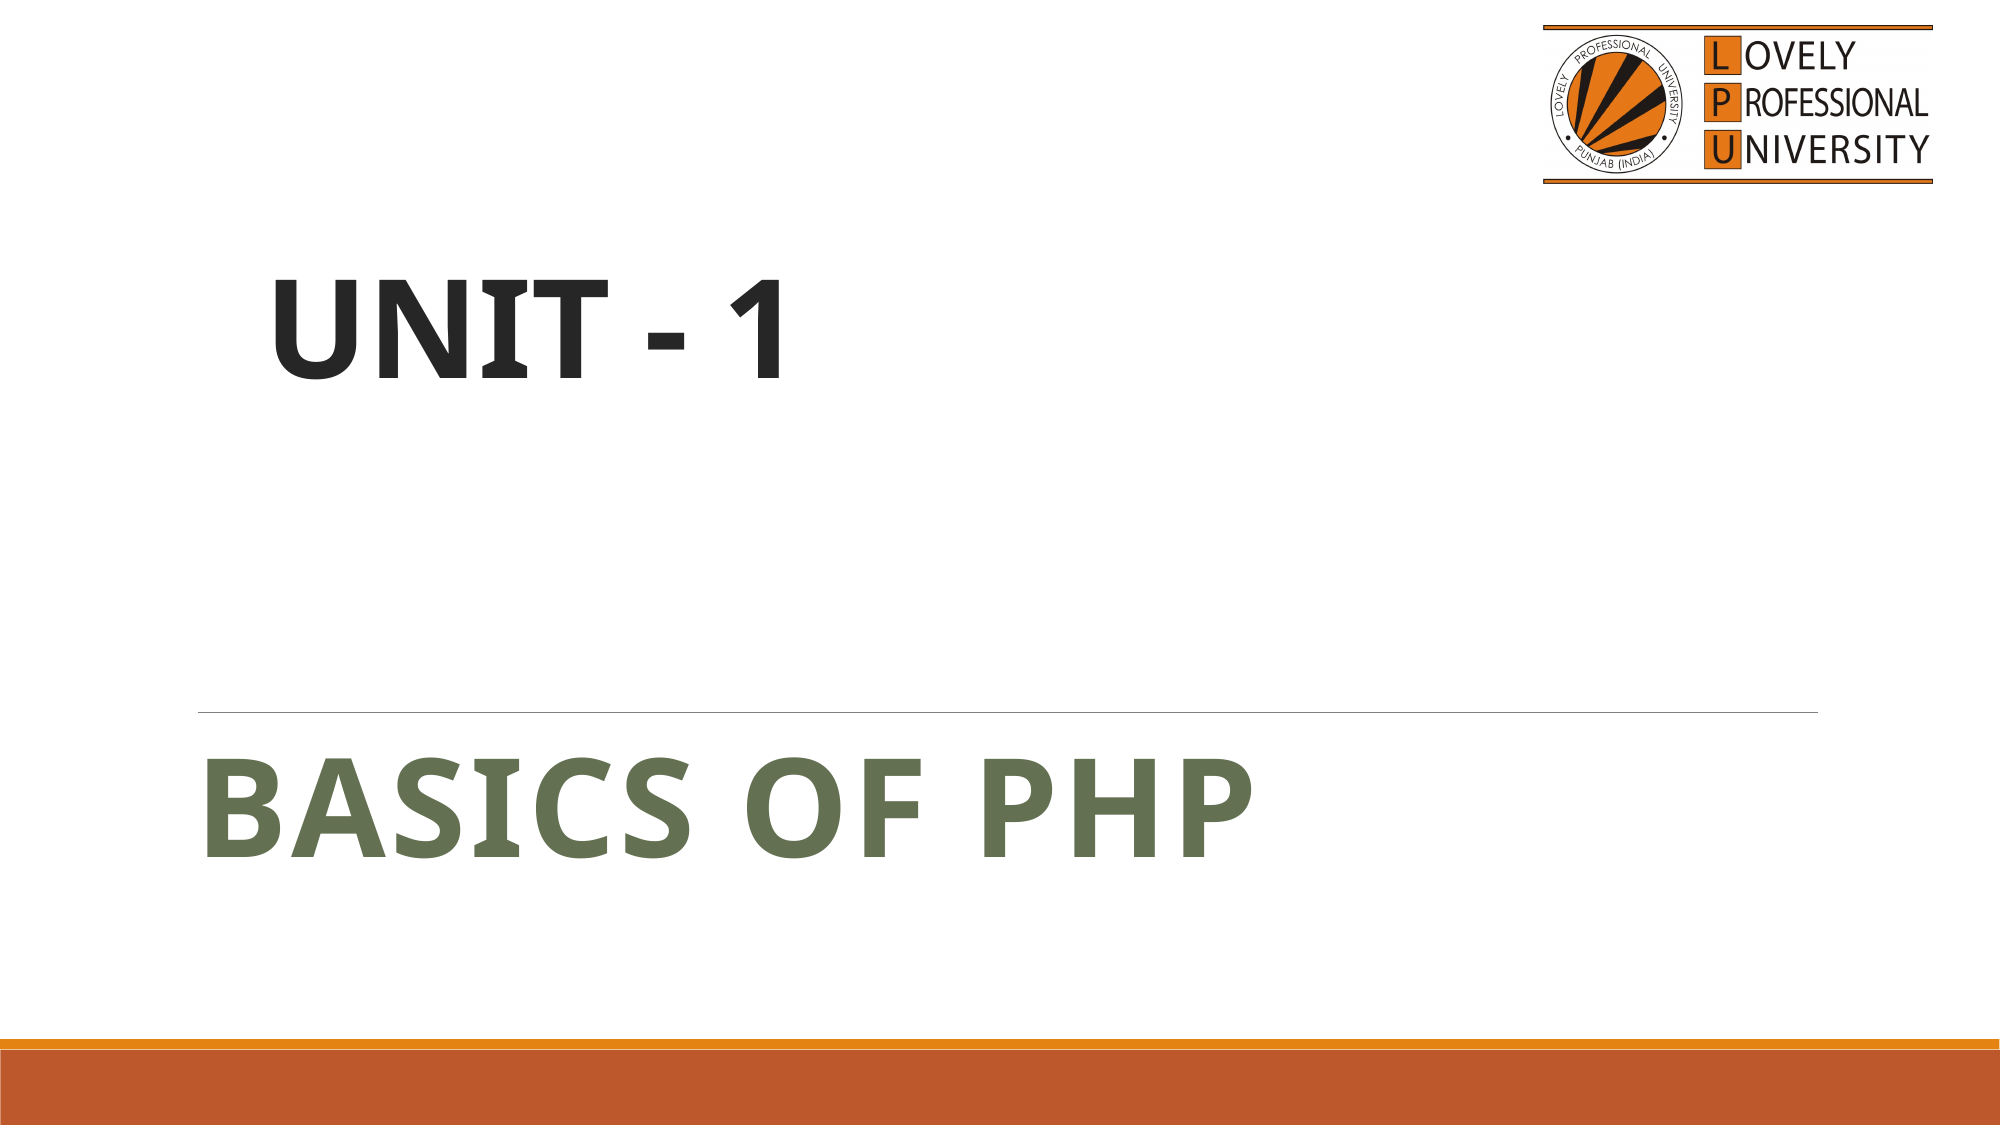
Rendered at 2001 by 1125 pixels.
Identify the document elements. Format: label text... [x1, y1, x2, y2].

subtitle BASICS OF PHP [180, 730, 1831, 919]
title UNIT - 1 [249, 184, 1593, 414]
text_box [1542, 25, 1934, 185]
